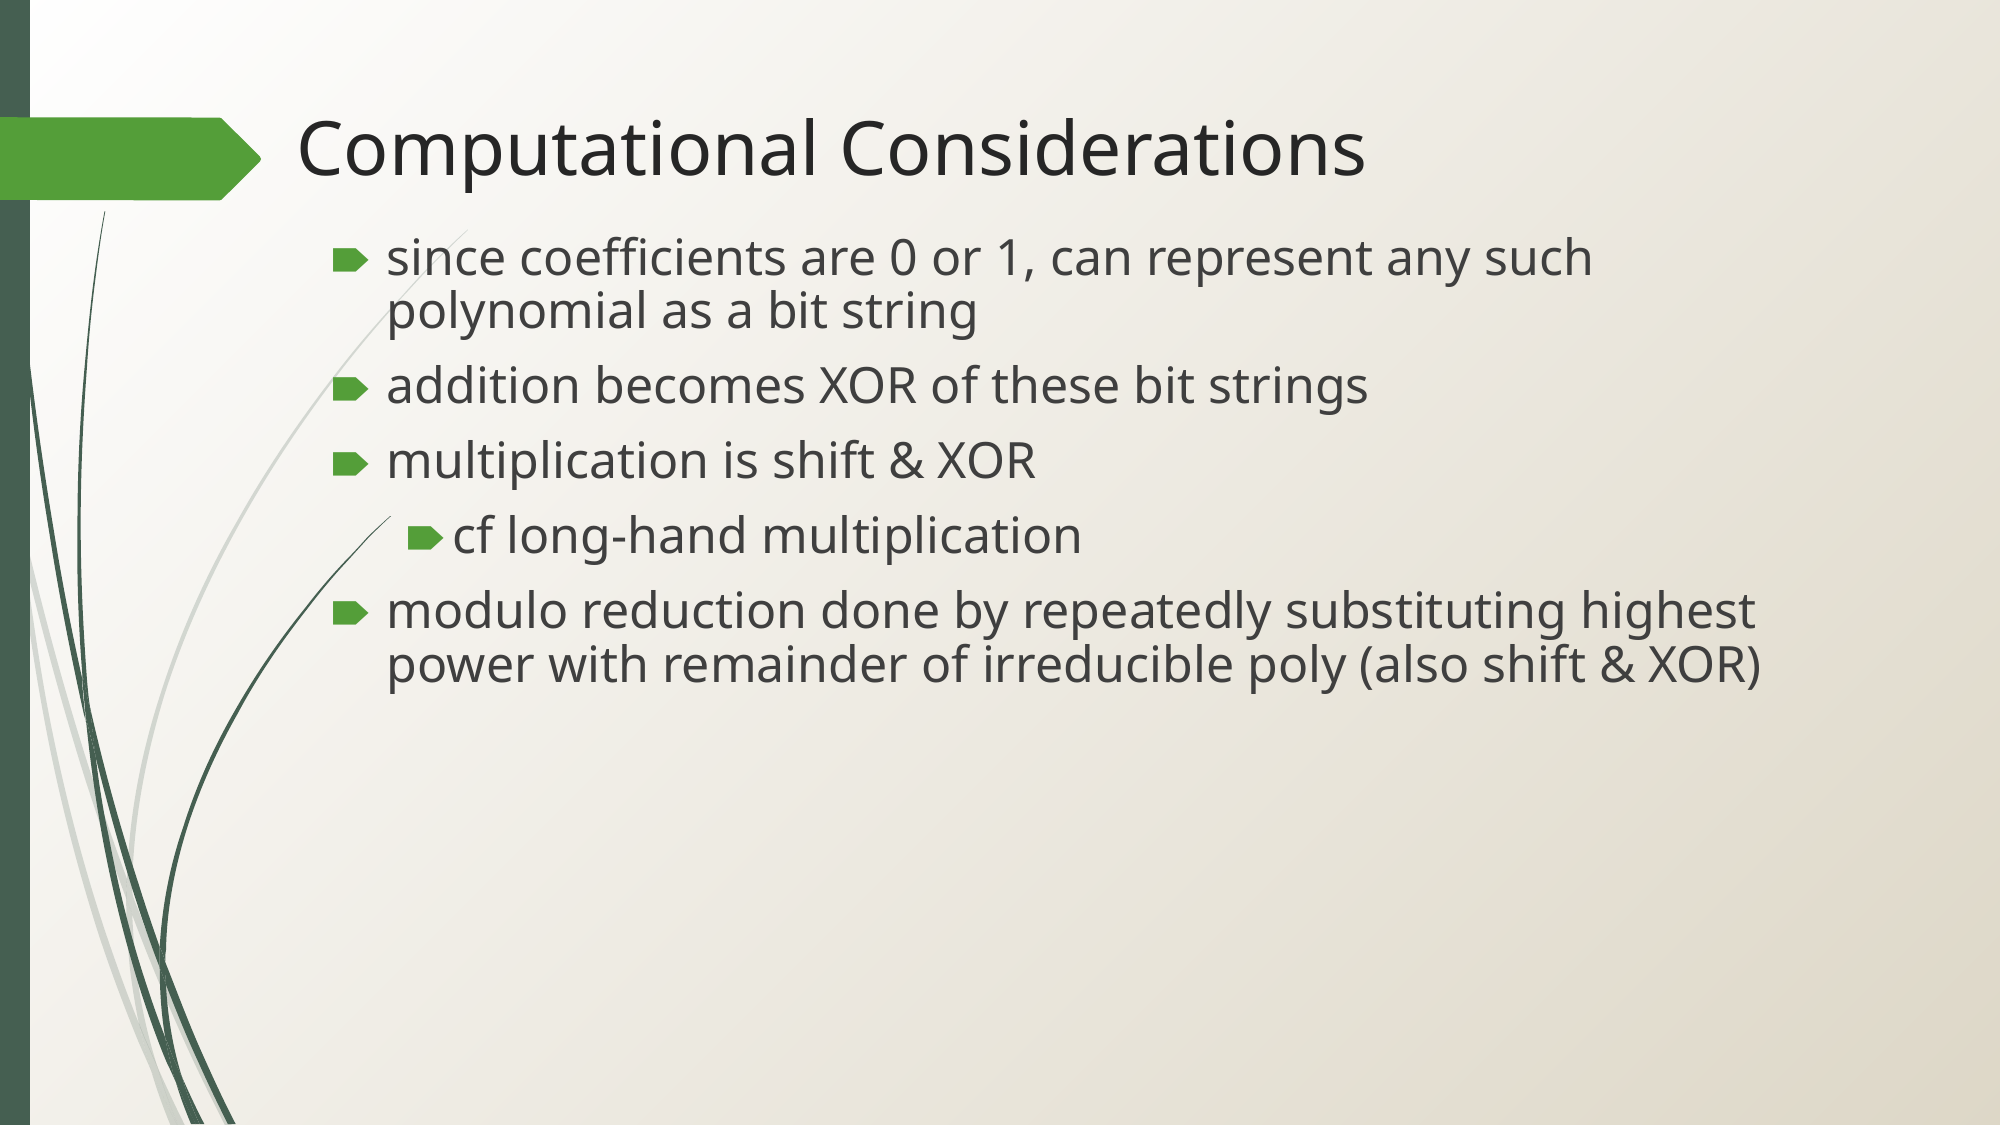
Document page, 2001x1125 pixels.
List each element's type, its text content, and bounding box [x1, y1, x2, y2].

list since coefficients are 0 or 1, can represent any such polynomial as a bit string addition becomes XOR of these bit strings multiplication is shift & XOR cf long-hand multiplication modulo reduction done by repeatedly substituting highest power with remainder of irreducible poly (also shift & XOR) [315, 224, 1779, 844]
title Computational Considerations [281, 93, 1744, 304]
